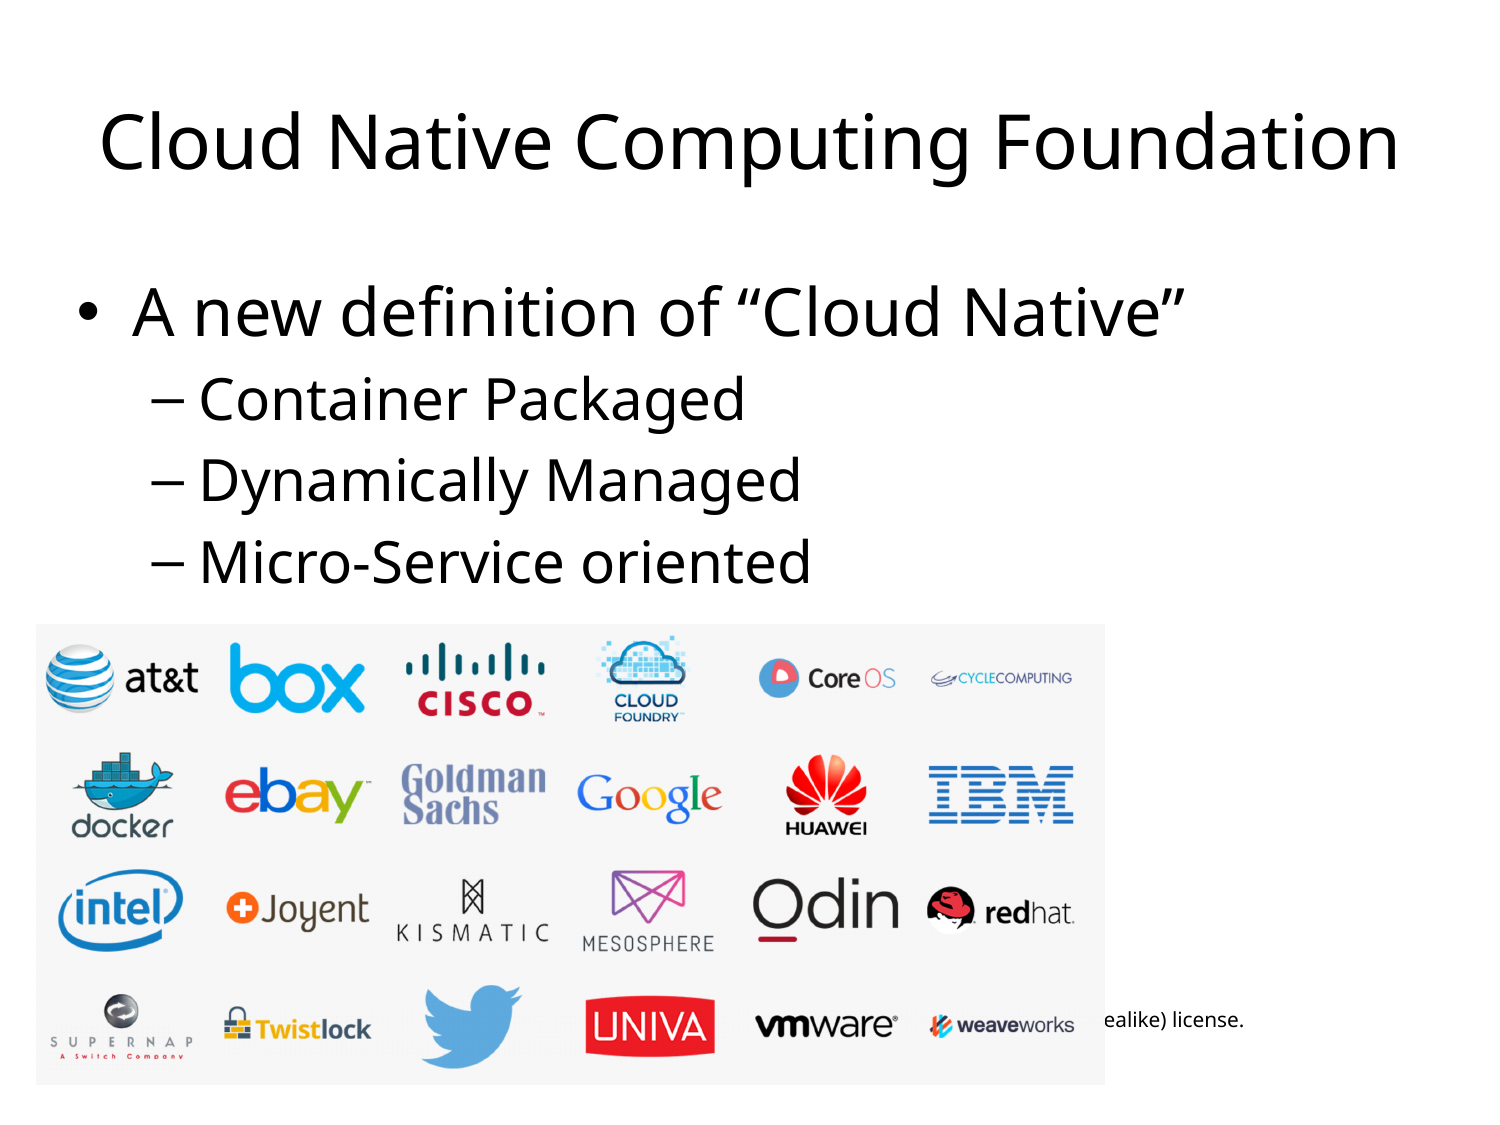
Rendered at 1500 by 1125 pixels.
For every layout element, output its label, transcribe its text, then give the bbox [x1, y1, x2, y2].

picture [36, 624, 1105, 1085]
list A new definition of “Cloud Native” Container Packaged Dynamically Managed Micro-Service oriented [61, 262, 1412, 1005]
title Cloud Native Computing Foundation [75, 45, 1425, 233]
